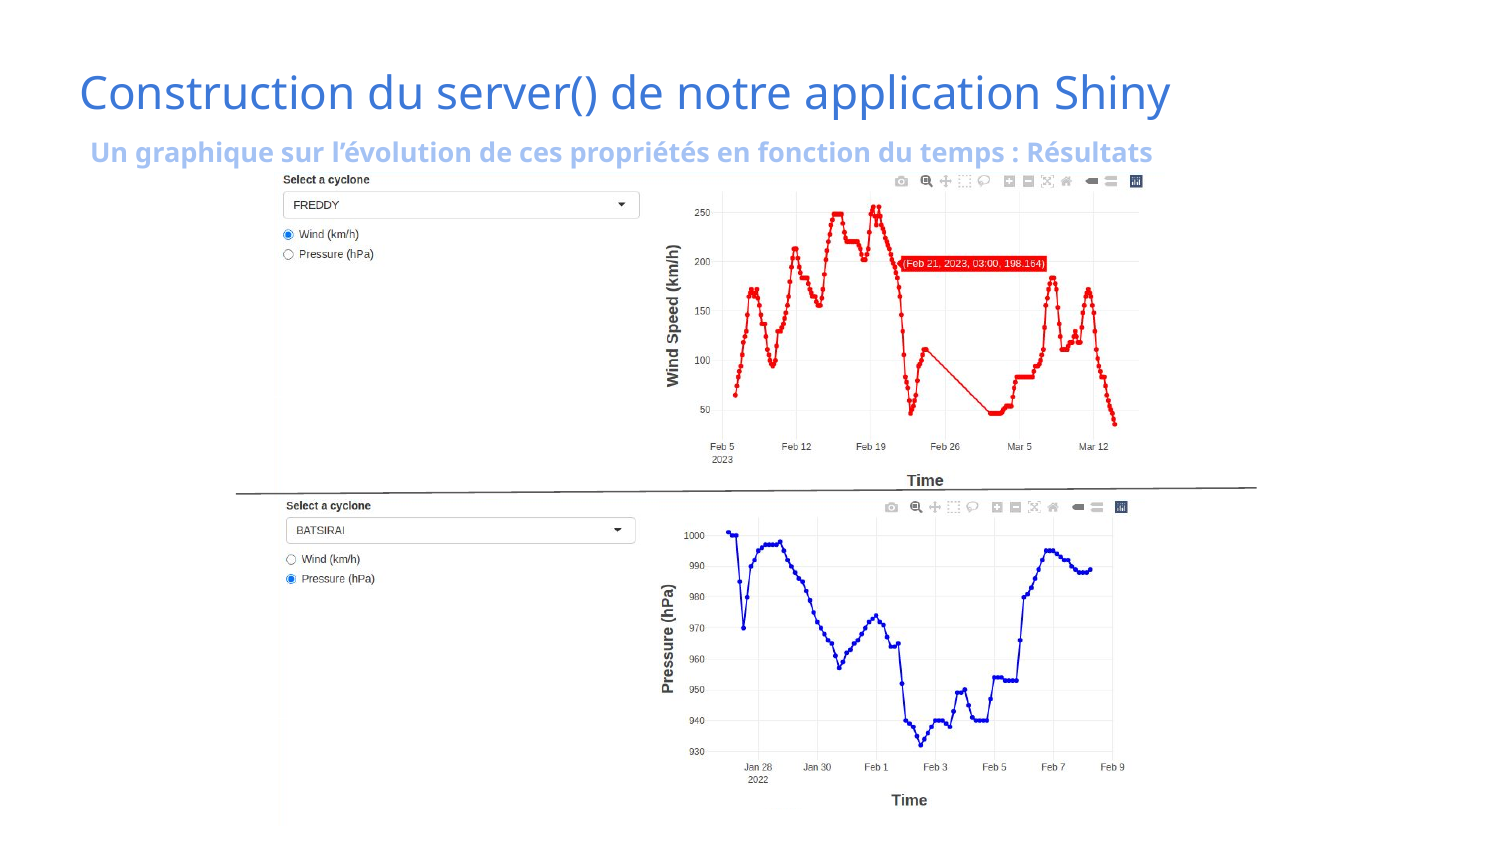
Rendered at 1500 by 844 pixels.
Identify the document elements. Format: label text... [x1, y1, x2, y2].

title Construction du server() de notre application Shiny [64, 26, 1359, 157]
text_box Un graphique sur l’évolution de ces propriétés en fonction du temps : Résultats [75, 120, 1291, 183]
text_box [235, 487, 1257, 495]
picture [274, 495, 1165, 826]
picture [274, 172, 1165, 487]
